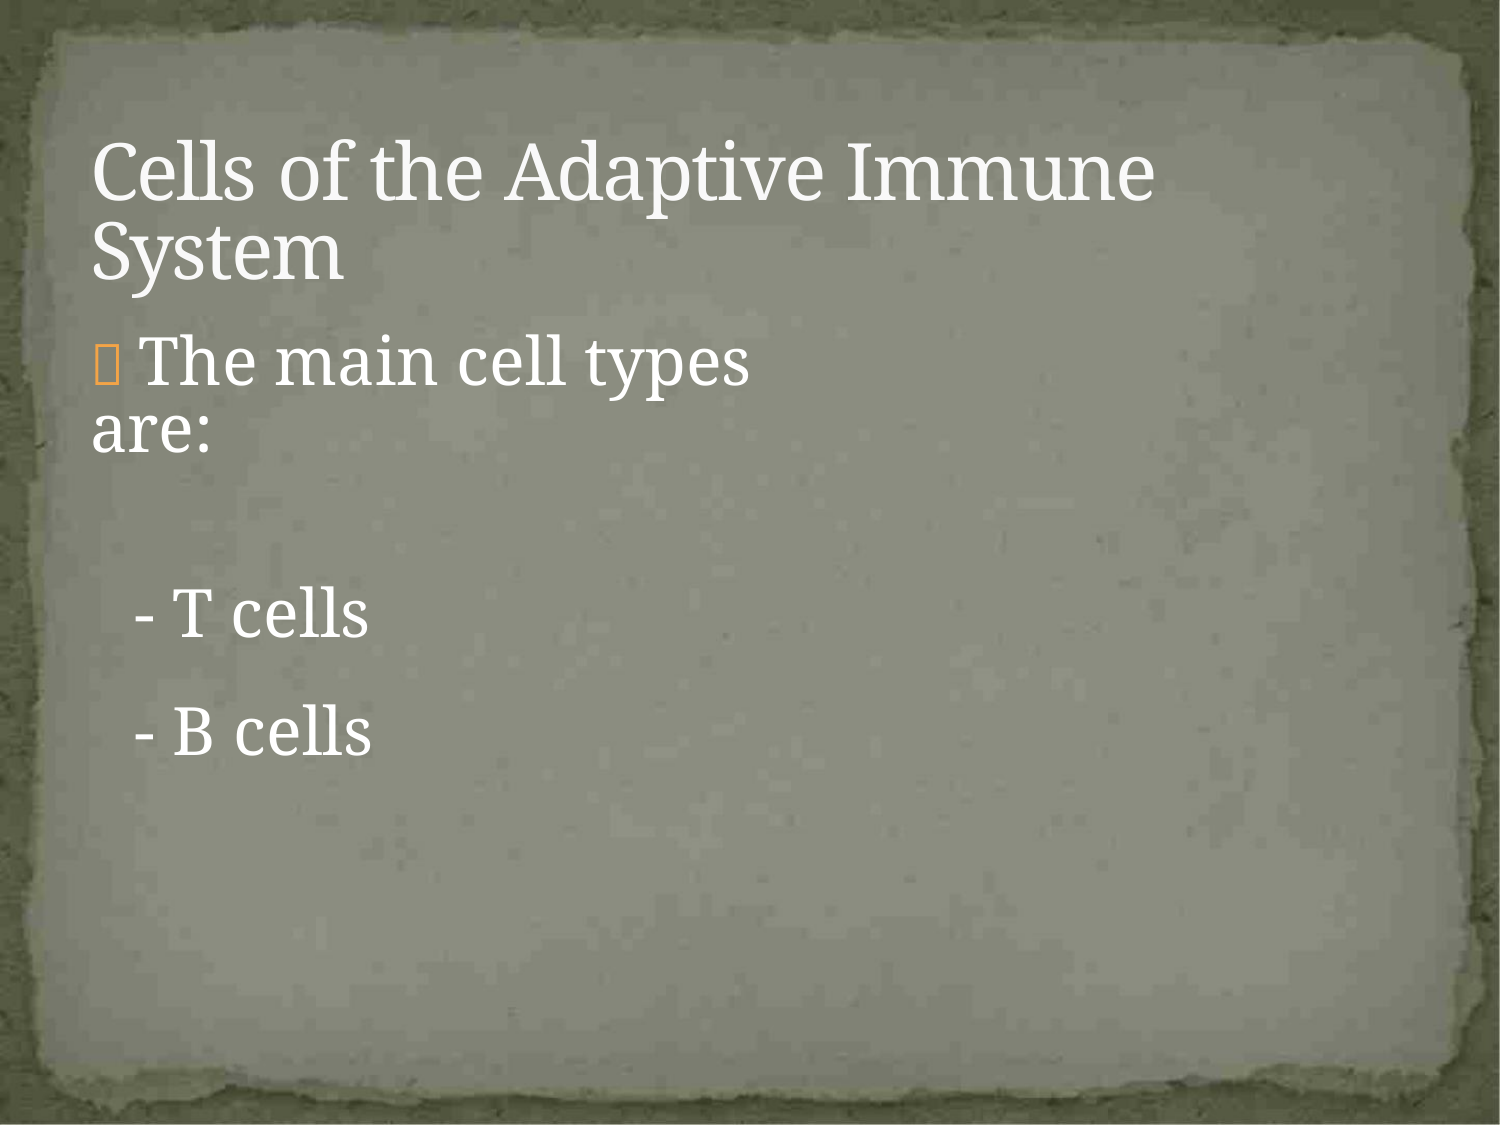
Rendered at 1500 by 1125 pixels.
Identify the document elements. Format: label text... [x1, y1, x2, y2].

text_box - B cells [134, 702, 384, 770]
text_box  The main cell types are: - T cells [90, 332, 844, 651]
text_box [0, 0, 1500, 1125]
text_box Cells of the Adaptive Immune System [90, 137, 1333, 296]
